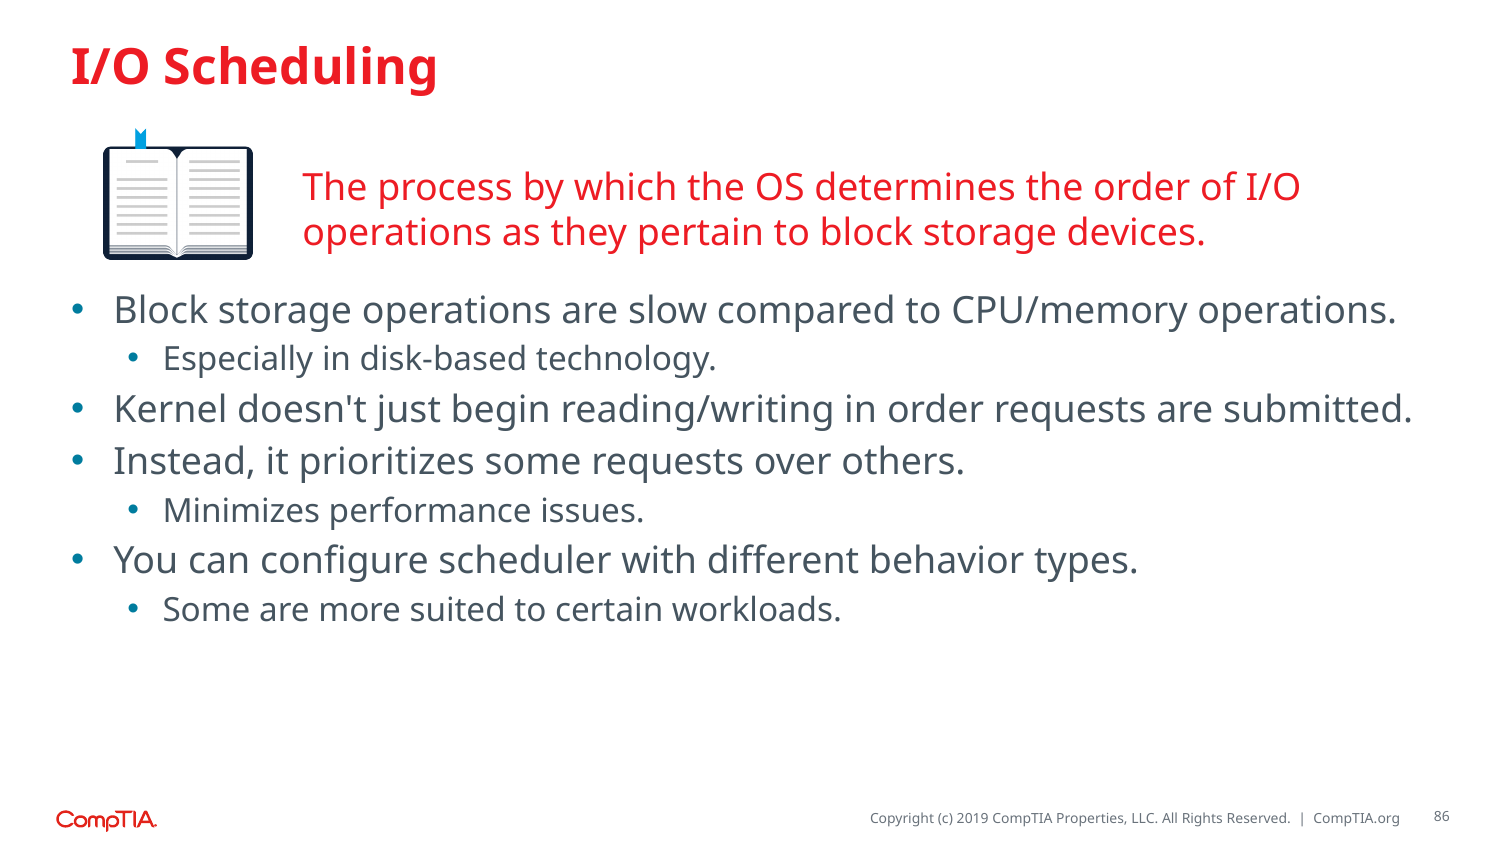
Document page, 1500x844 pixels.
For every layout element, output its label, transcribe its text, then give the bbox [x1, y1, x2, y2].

list The process by which the OS determines the order of I/O operations as they pertain to block storage devices. [287, 155, 1445, 249]
slide_number 86 [1407, 800, 1450, 835]
title I/O Scheduling [56, 12, 1444, 117]
list Block storage operations are slow compared to CPU/memory operations. Especially in disk-based technology. Kernel doesn't just begin reading/writing in order requests are submitted. Instead, it prioritizes some requests over others. Minimizes performance issues. You can configure scheduler with different behavior types. Some are more suited to certain workloads. [56, 278, 1444, 764]
picture [103, 128, 253, 260]
